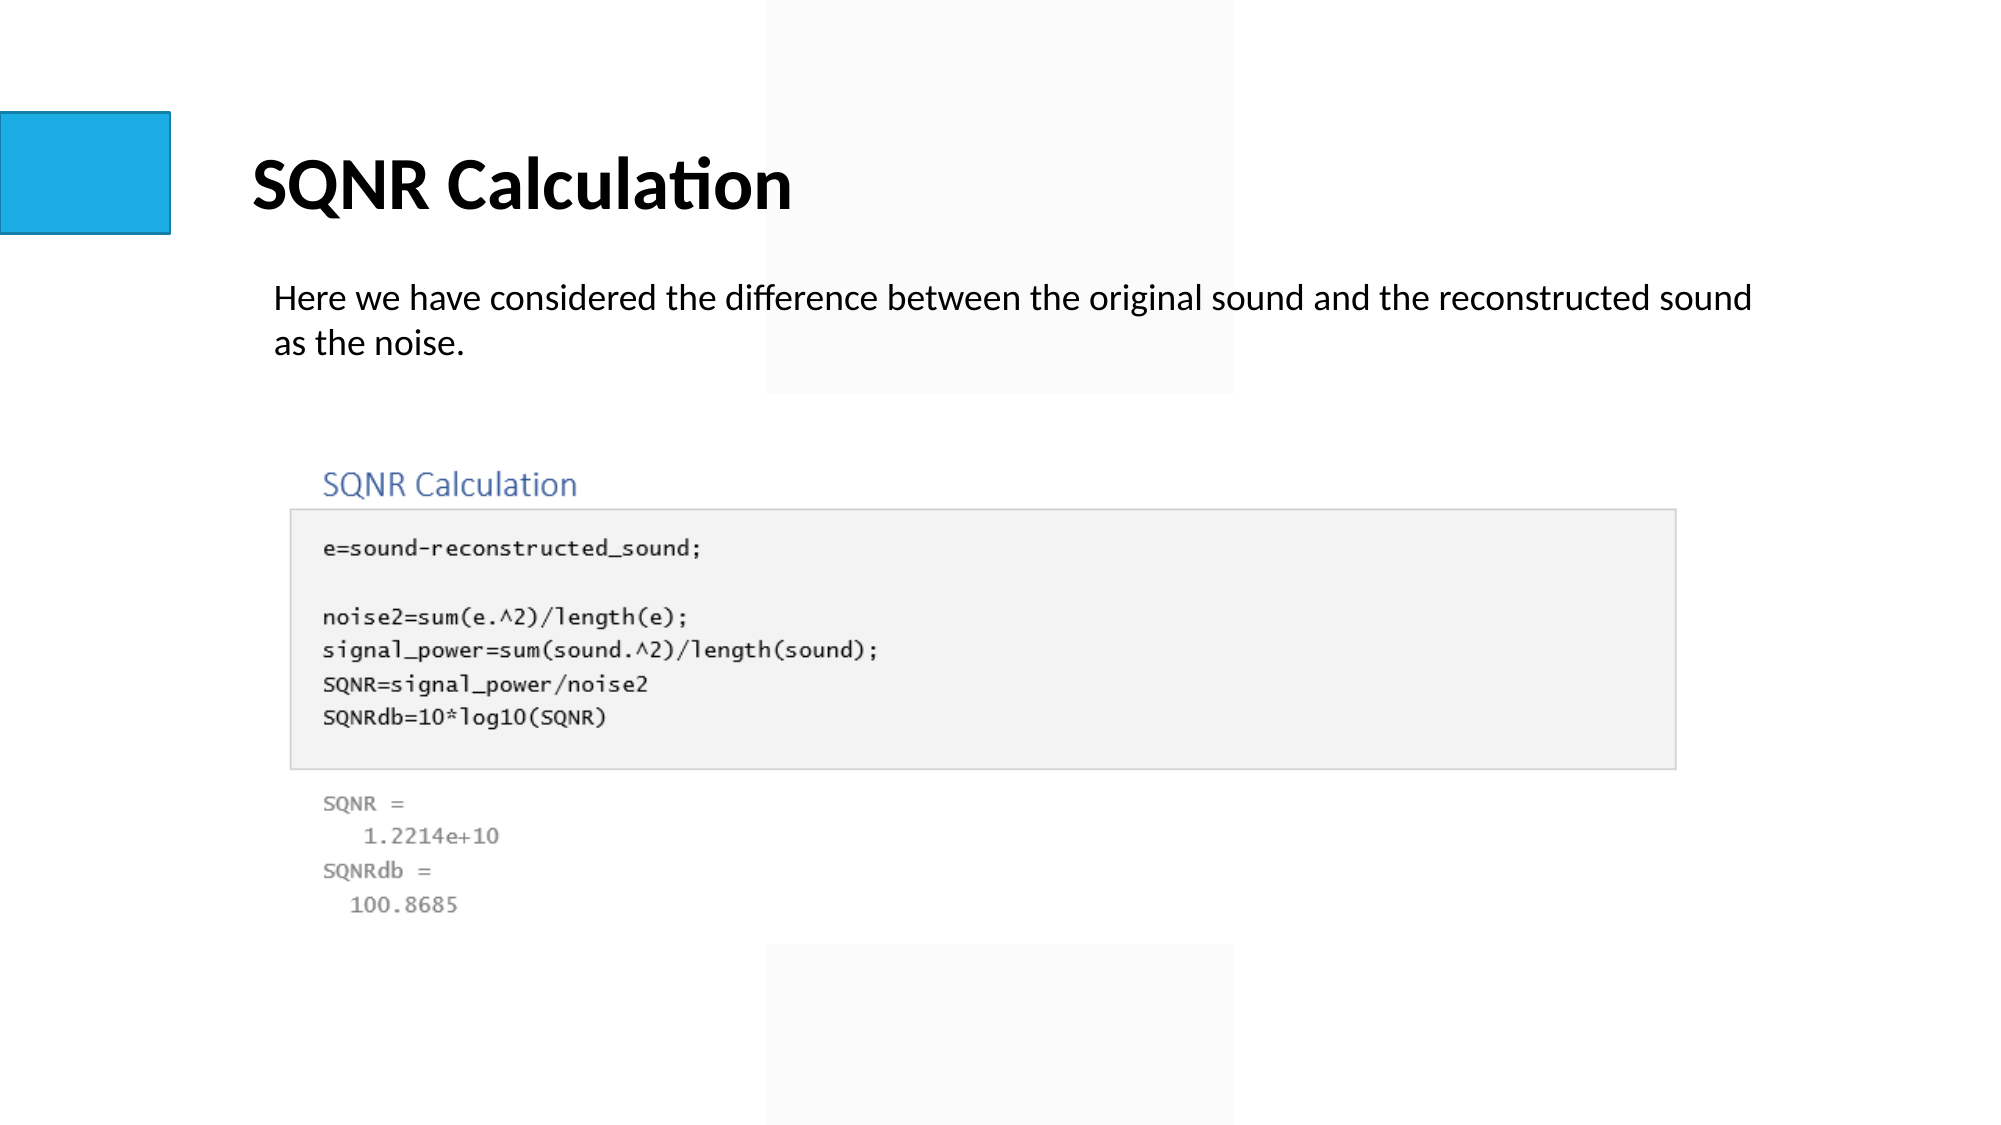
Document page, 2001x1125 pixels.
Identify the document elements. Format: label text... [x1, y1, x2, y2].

text_box SQNR Calculation [237, 127, 1763, 233]
picture [236, 392, 1753, 945]
text_box Here we have considered the difference between the original sound and the reconstructed sound as the noise. [258, 265, 1802, 371]
text_box [0, 111, 171, 235]
